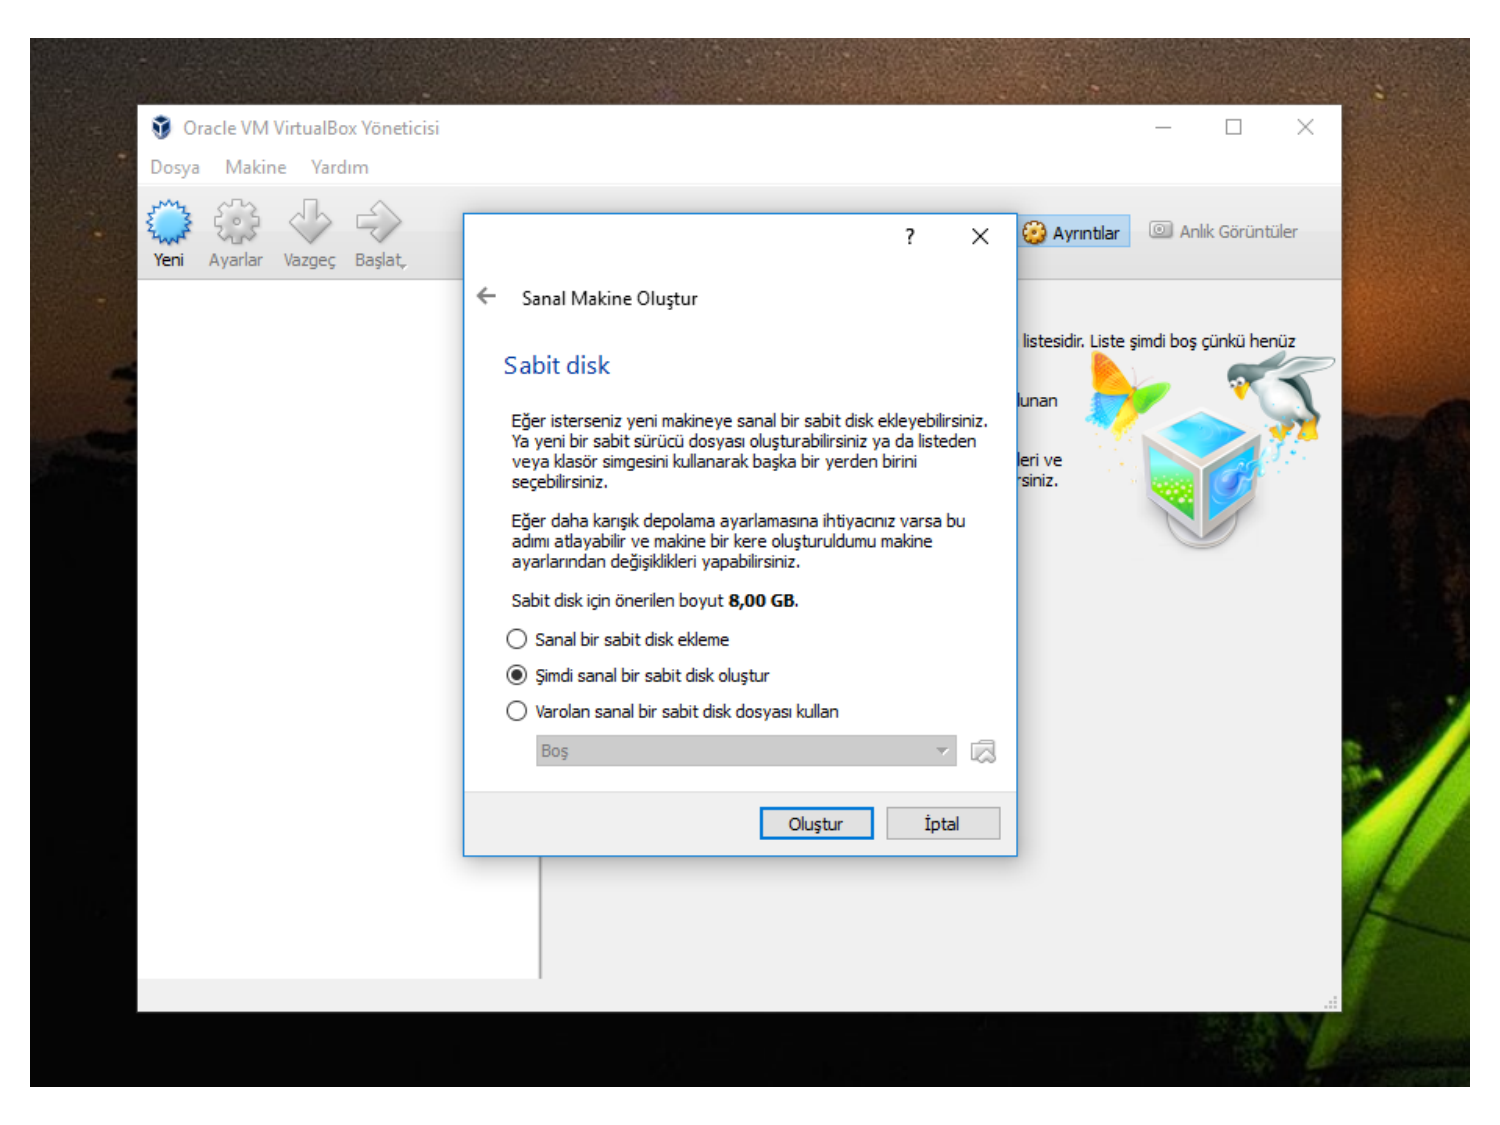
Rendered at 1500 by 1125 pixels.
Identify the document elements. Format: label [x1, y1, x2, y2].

picture [30, 37, 1470, 1087]
